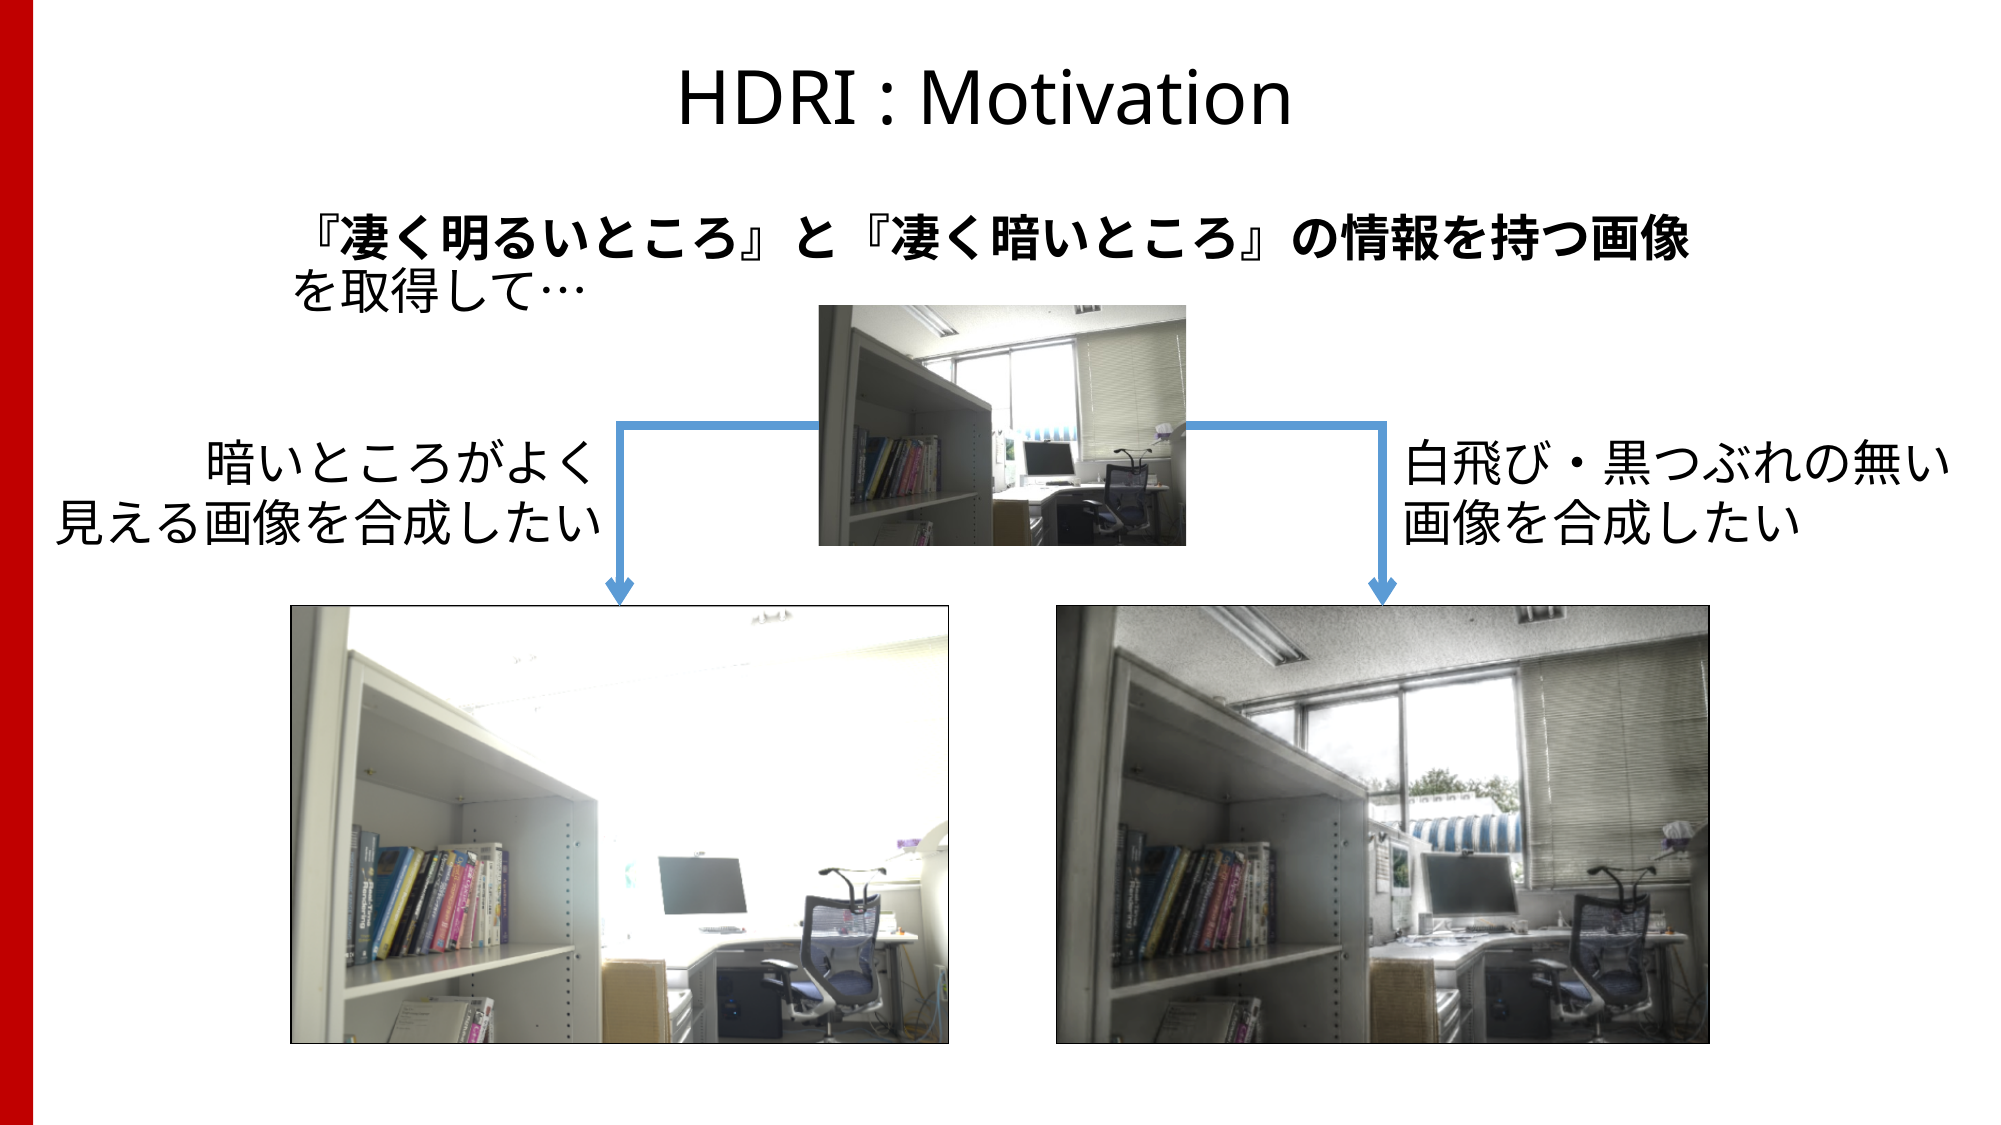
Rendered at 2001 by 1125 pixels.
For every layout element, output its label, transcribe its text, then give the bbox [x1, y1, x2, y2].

text_box 白飛び・黒つぶれの無い画像を合成したい [1388, 423, 2000, 559]
text_box 暗いところがよく 見える画像を合成したい [0, 423, 618, 559]
title HDRI : Motivation [310, 51, 1661, 150]
picture [1056, 606, 1709, 1043]
picture [291, 606, 948, 1043]
picture [818, 305, 1187, 546]
list 『凄く明るいところ』と『凄く暗いところ』の情報を持つ画像を取得して… [274, 205, 1707, 400]
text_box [1186, 425, 1383, 607]
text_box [619, 425, 819, 607]
